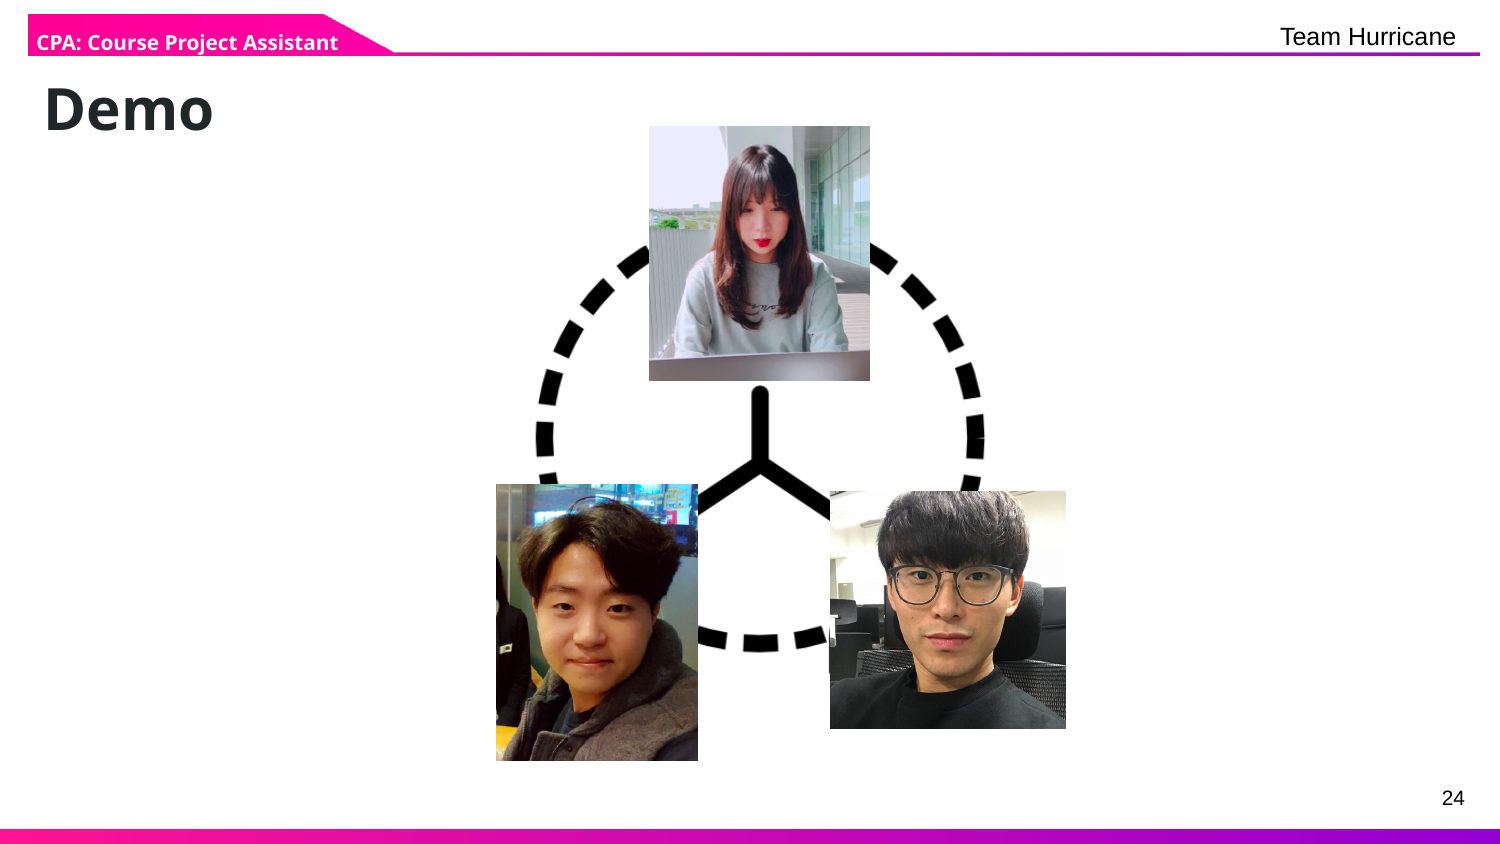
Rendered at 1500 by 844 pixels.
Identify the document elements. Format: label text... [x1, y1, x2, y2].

slide_number ‹#› [1389, 764, 1480, 830]
text_box CPA: Course Project Assistant [21, 14, 601, 53]
picture [28, 14, 1480, 56]
title Demo [28, 60, 1427, 155]
picture [0, 829, 1500, 844]
picture [483, 126, 1066, 761]
